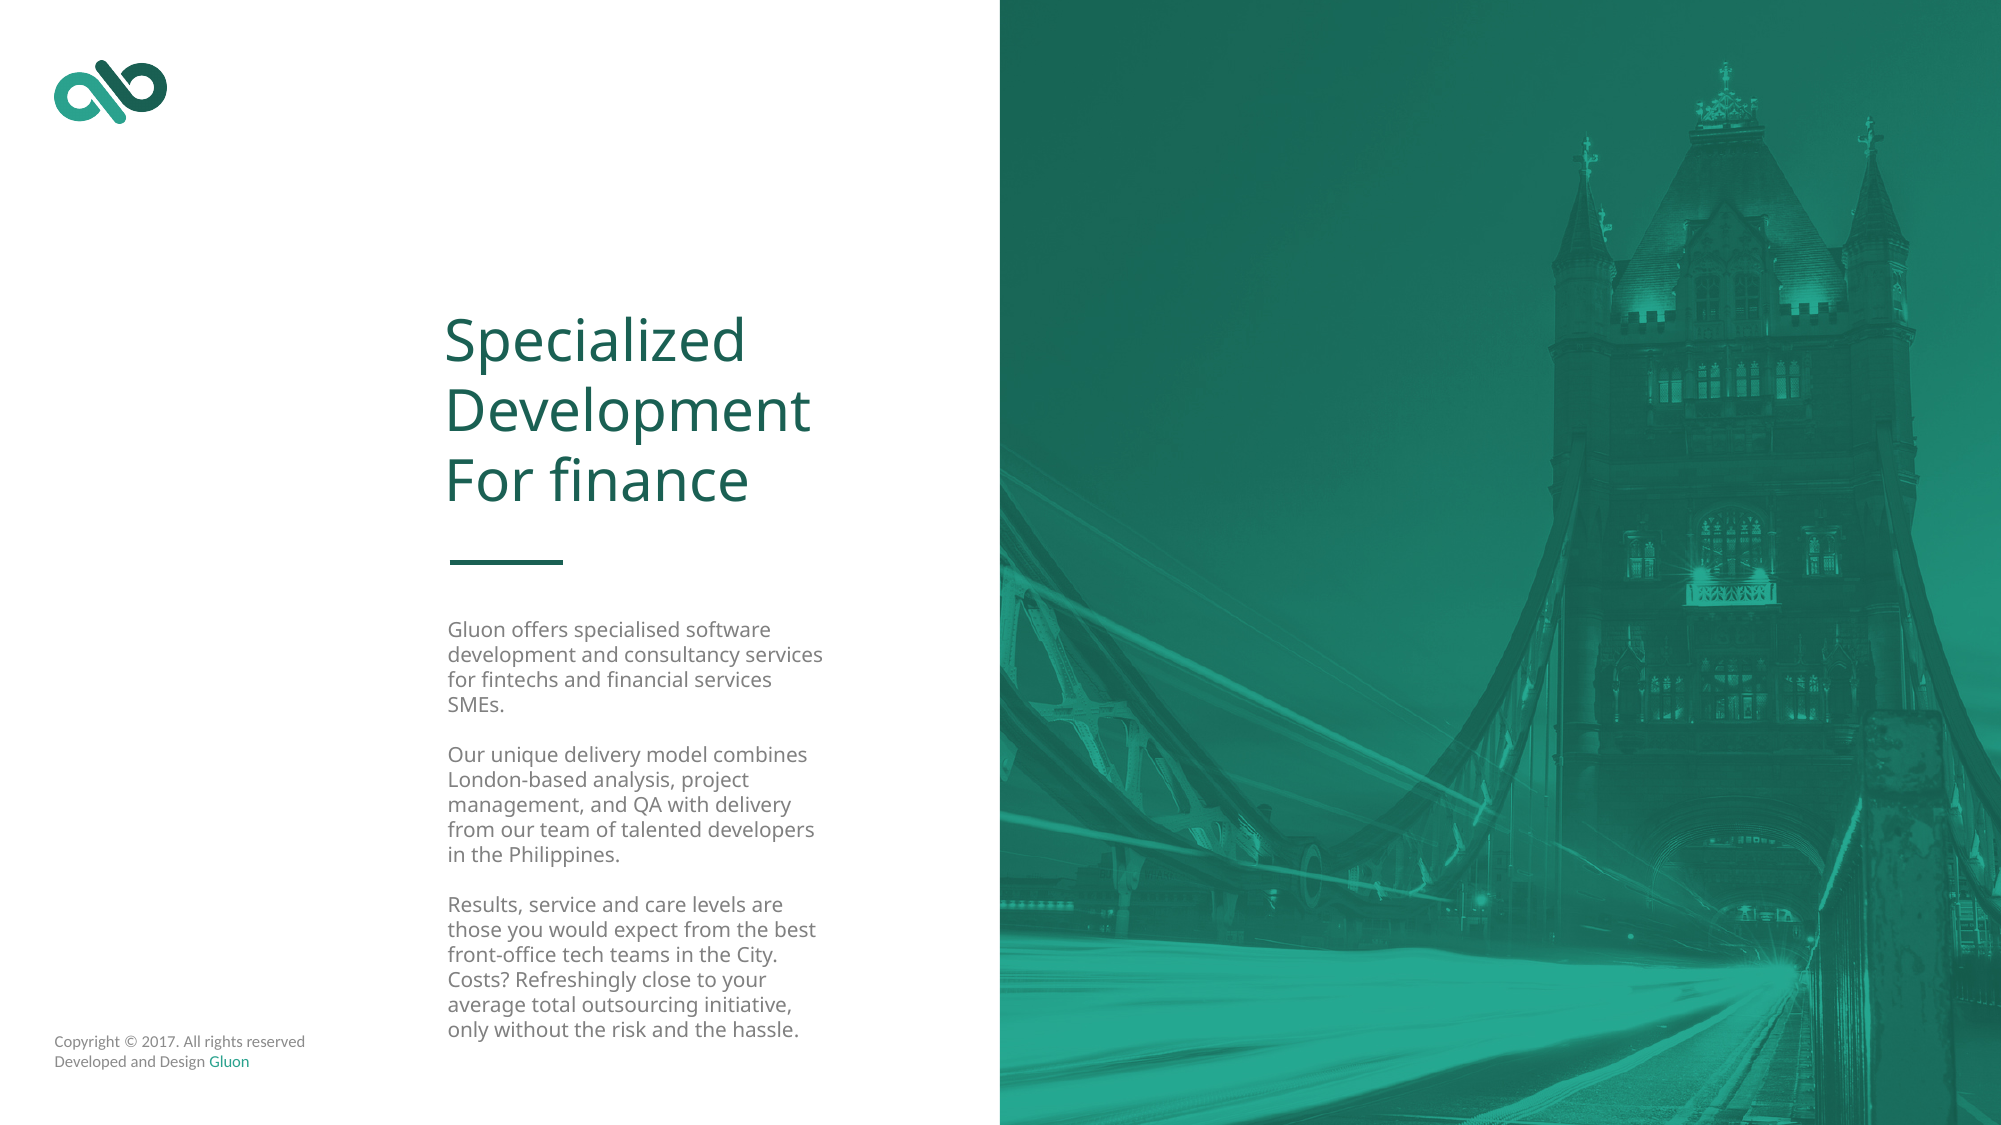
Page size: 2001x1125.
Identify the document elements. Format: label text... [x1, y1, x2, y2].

text_box Specialized Development For finance [444, 302, 999, 513]
picture [999, 0, 2001, 1125]
footer Copyright © 2017. All rights reserved Developed and Design Gluon [39, 1018, 327, 1078]
text_box Gluon offers specialised software development and consultancy services for fintechs and financial services SMEs. Our unique delivery model combines London-based analysis, project management, and QA with delivery from our team of talented developers in the Philippines. Results, service and care levels are those you would expect from the best front-office tech teams in the City. Costs? Refreshingly close to your average total outsourcing initiative, only without the risk and the hassle. [432, 609, 847, 1050]
picture [54, 60, 167, 124]
